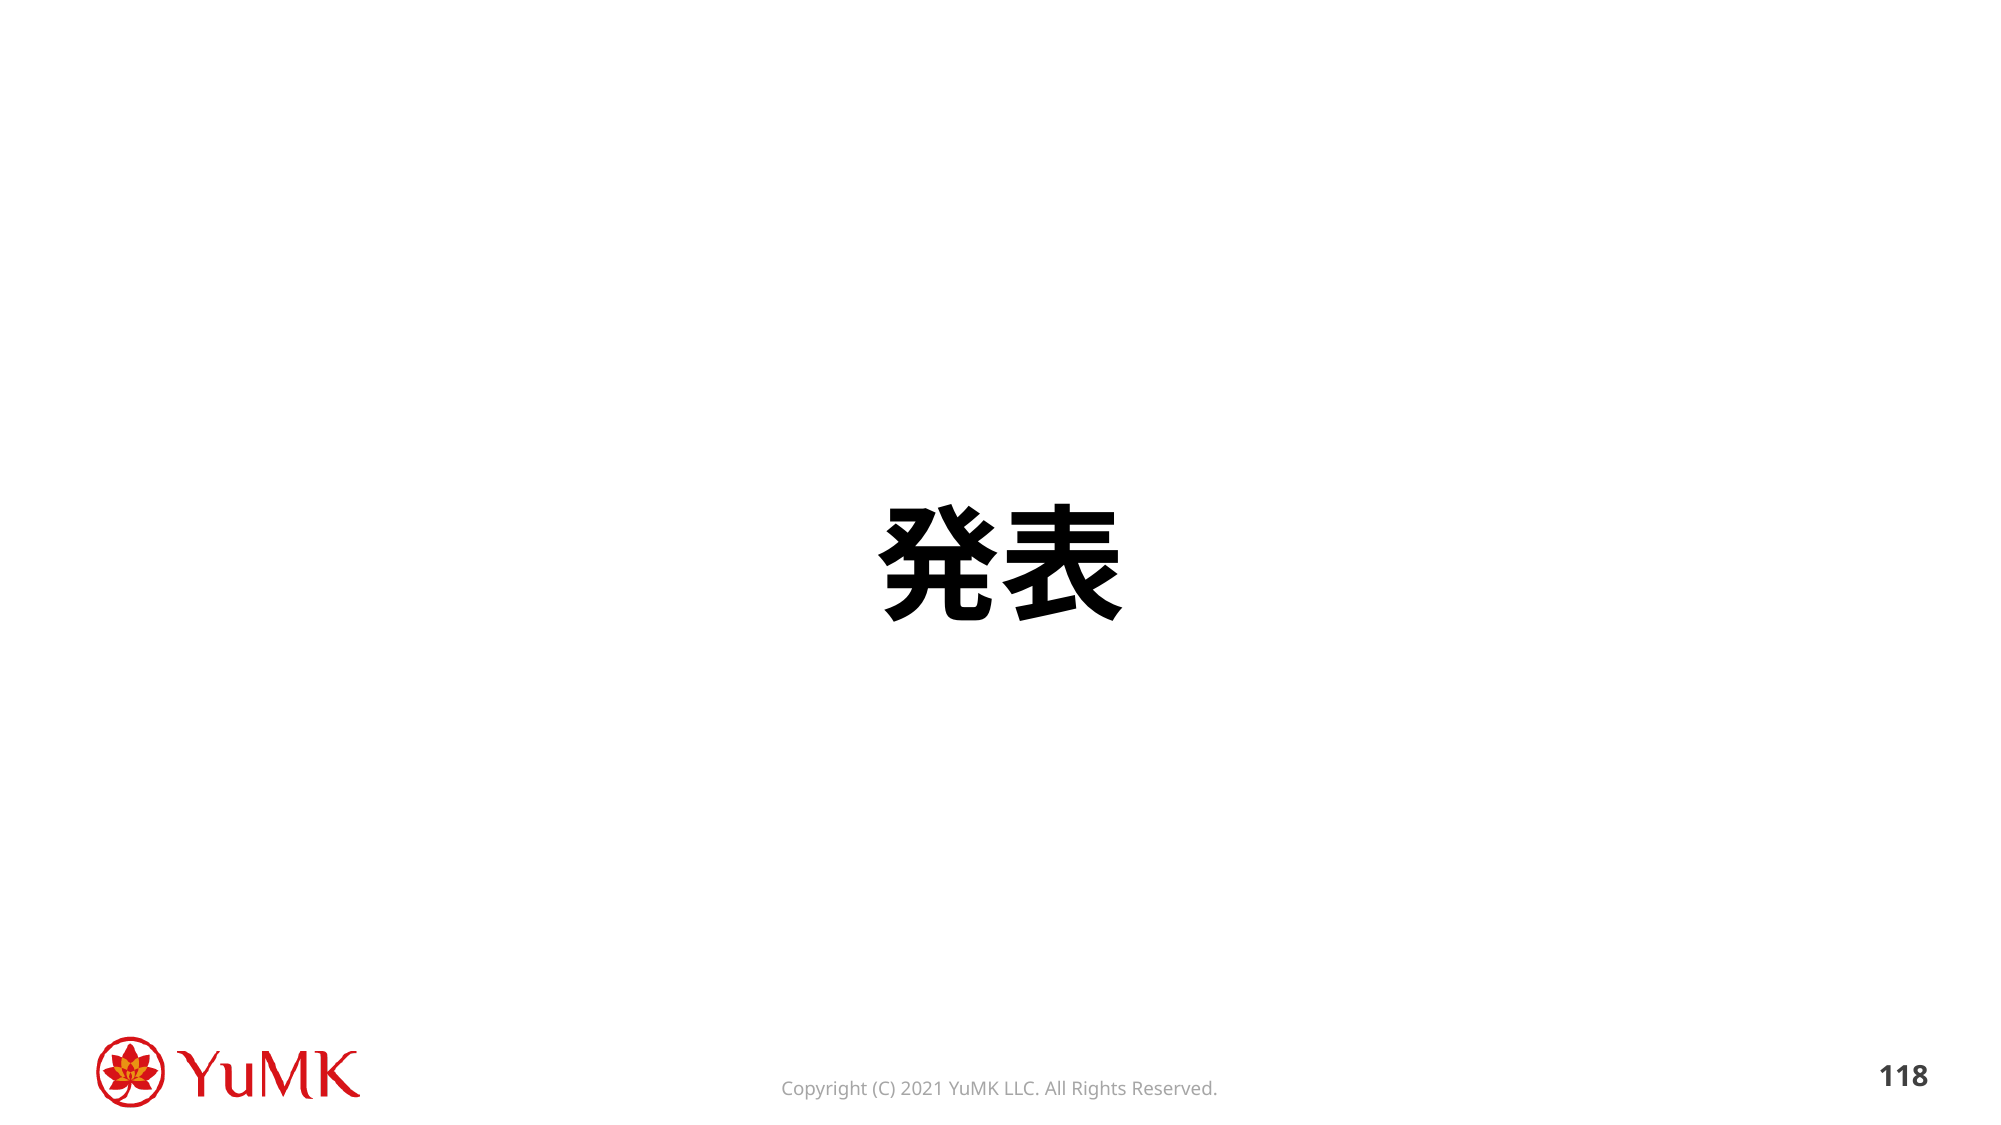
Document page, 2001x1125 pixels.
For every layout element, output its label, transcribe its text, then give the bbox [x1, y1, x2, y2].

picture [90, 1035, 365, 1108]
list 発表 [99, 128, 1900, 997]
slide_number 117 [1477, 1047, 1944, 1108]
